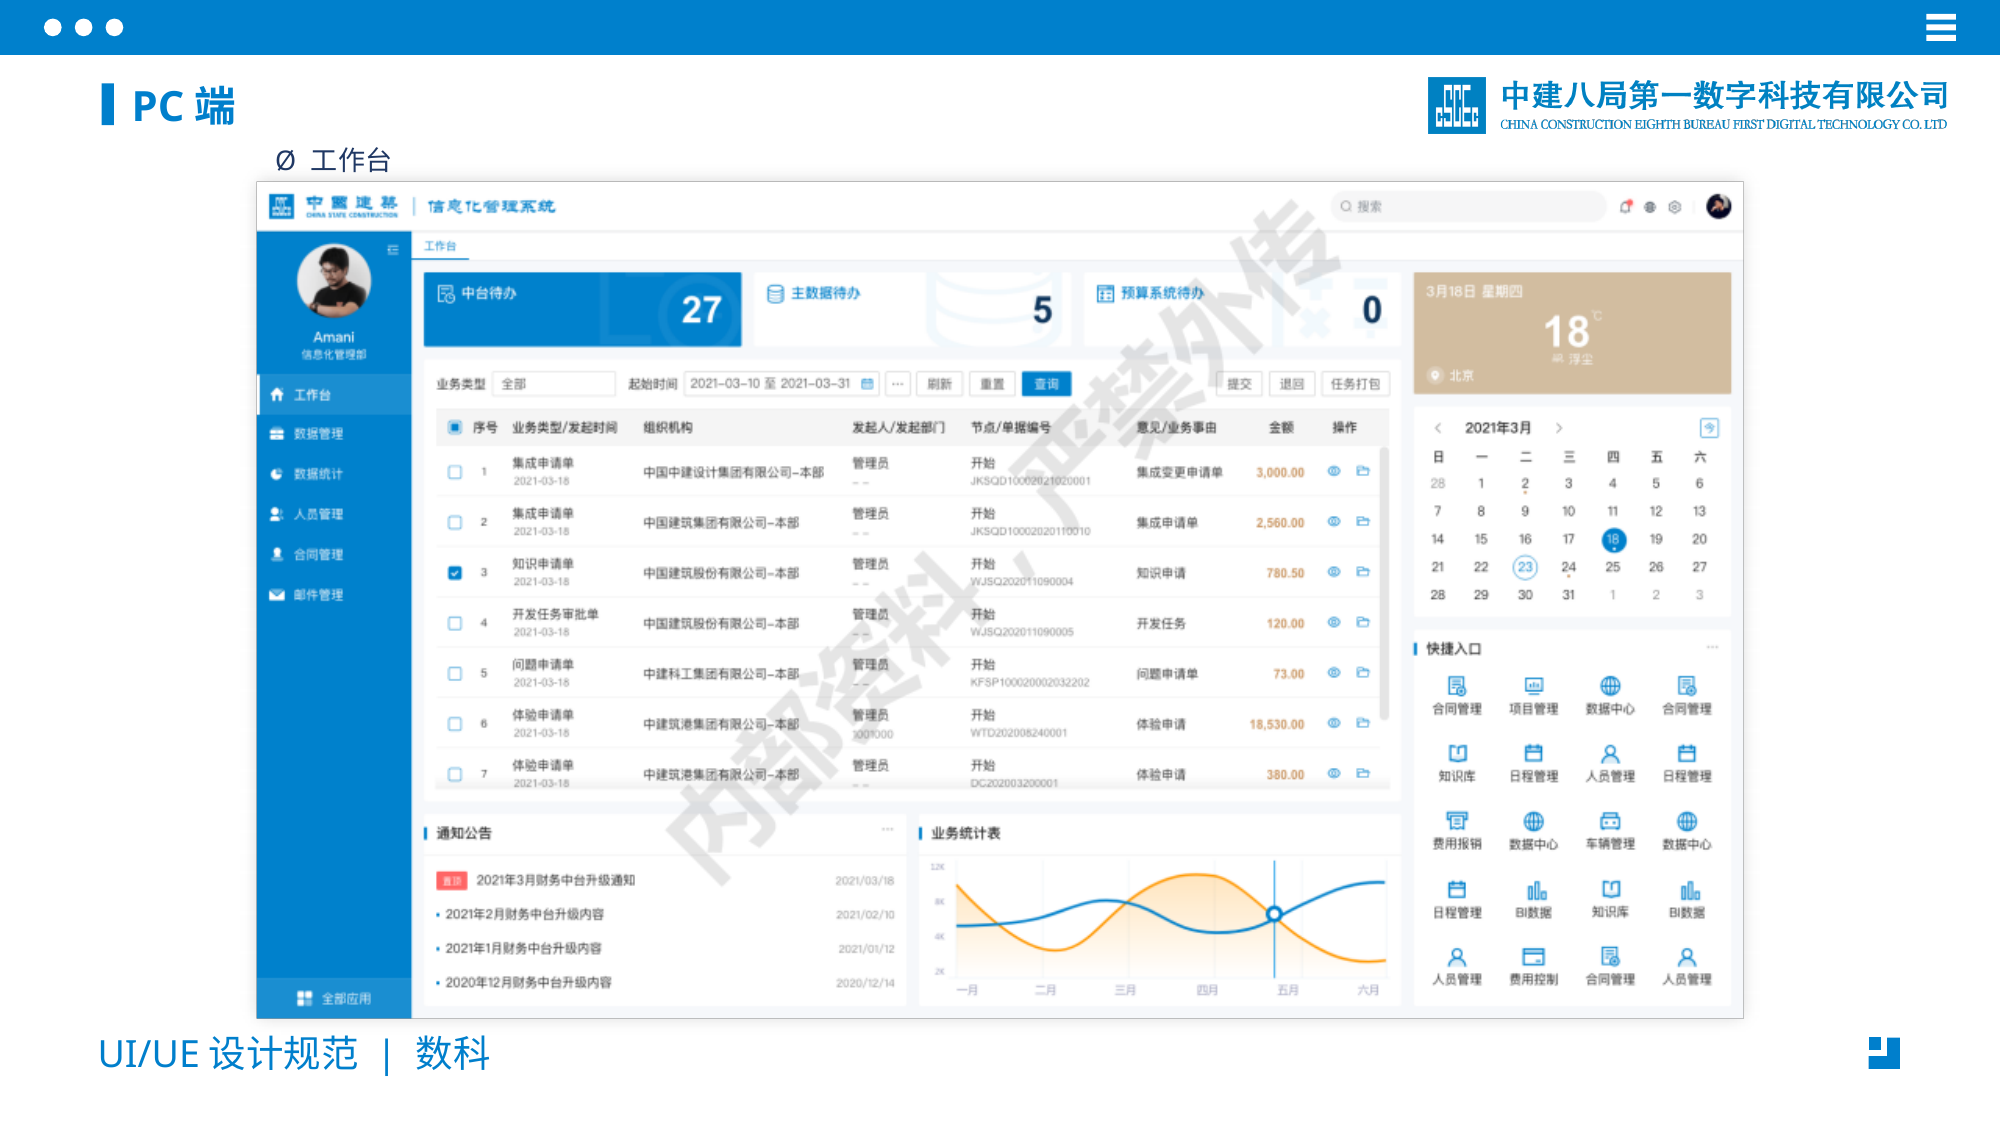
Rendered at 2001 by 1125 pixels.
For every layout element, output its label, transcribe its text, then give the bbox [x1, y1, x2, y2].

text_box [100, 82, 115, 126]
picture [1463, 85, 1470, 126]
text_box PC端 [131, 79, 840, 130]
picture [1454, 85, 1460, 126]
picture [232, 77, 1947, 1044]
picture [1437, 108, 1442, 126]
